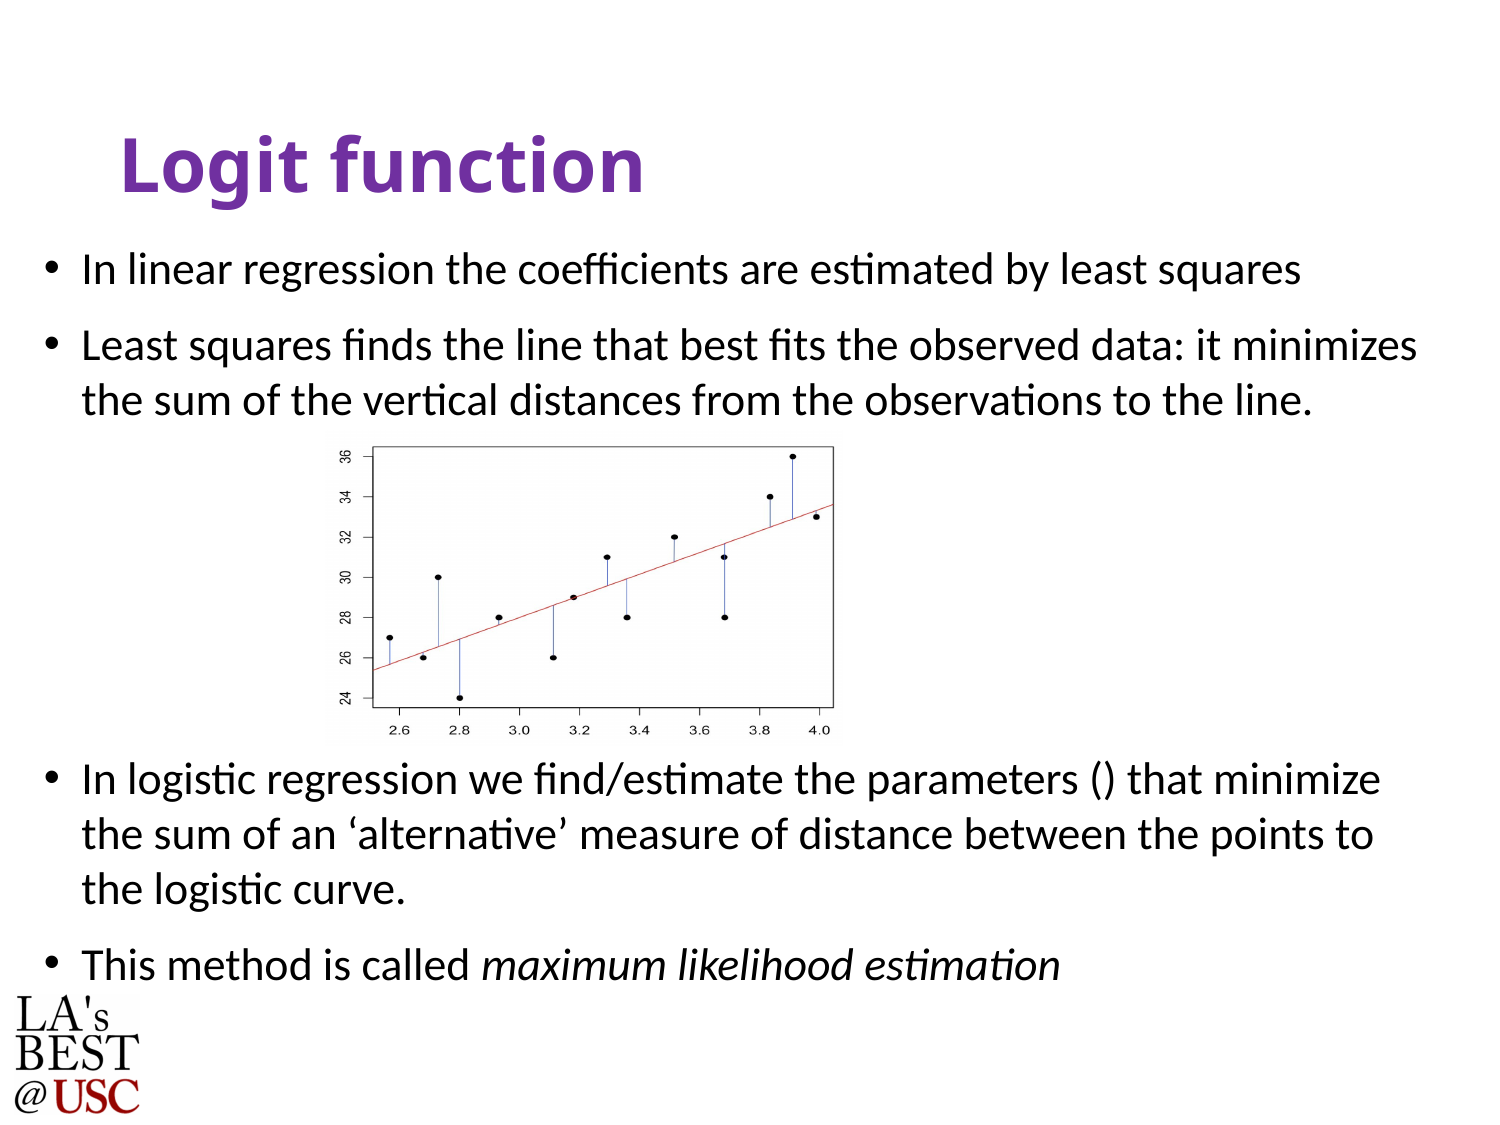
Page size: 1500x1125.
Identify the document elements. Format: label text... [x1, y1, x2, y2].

title Logit function [103, 59, 1397, 278]
picture [325, 430, 843, 746]
picture [14, 994, 140, 1115]
